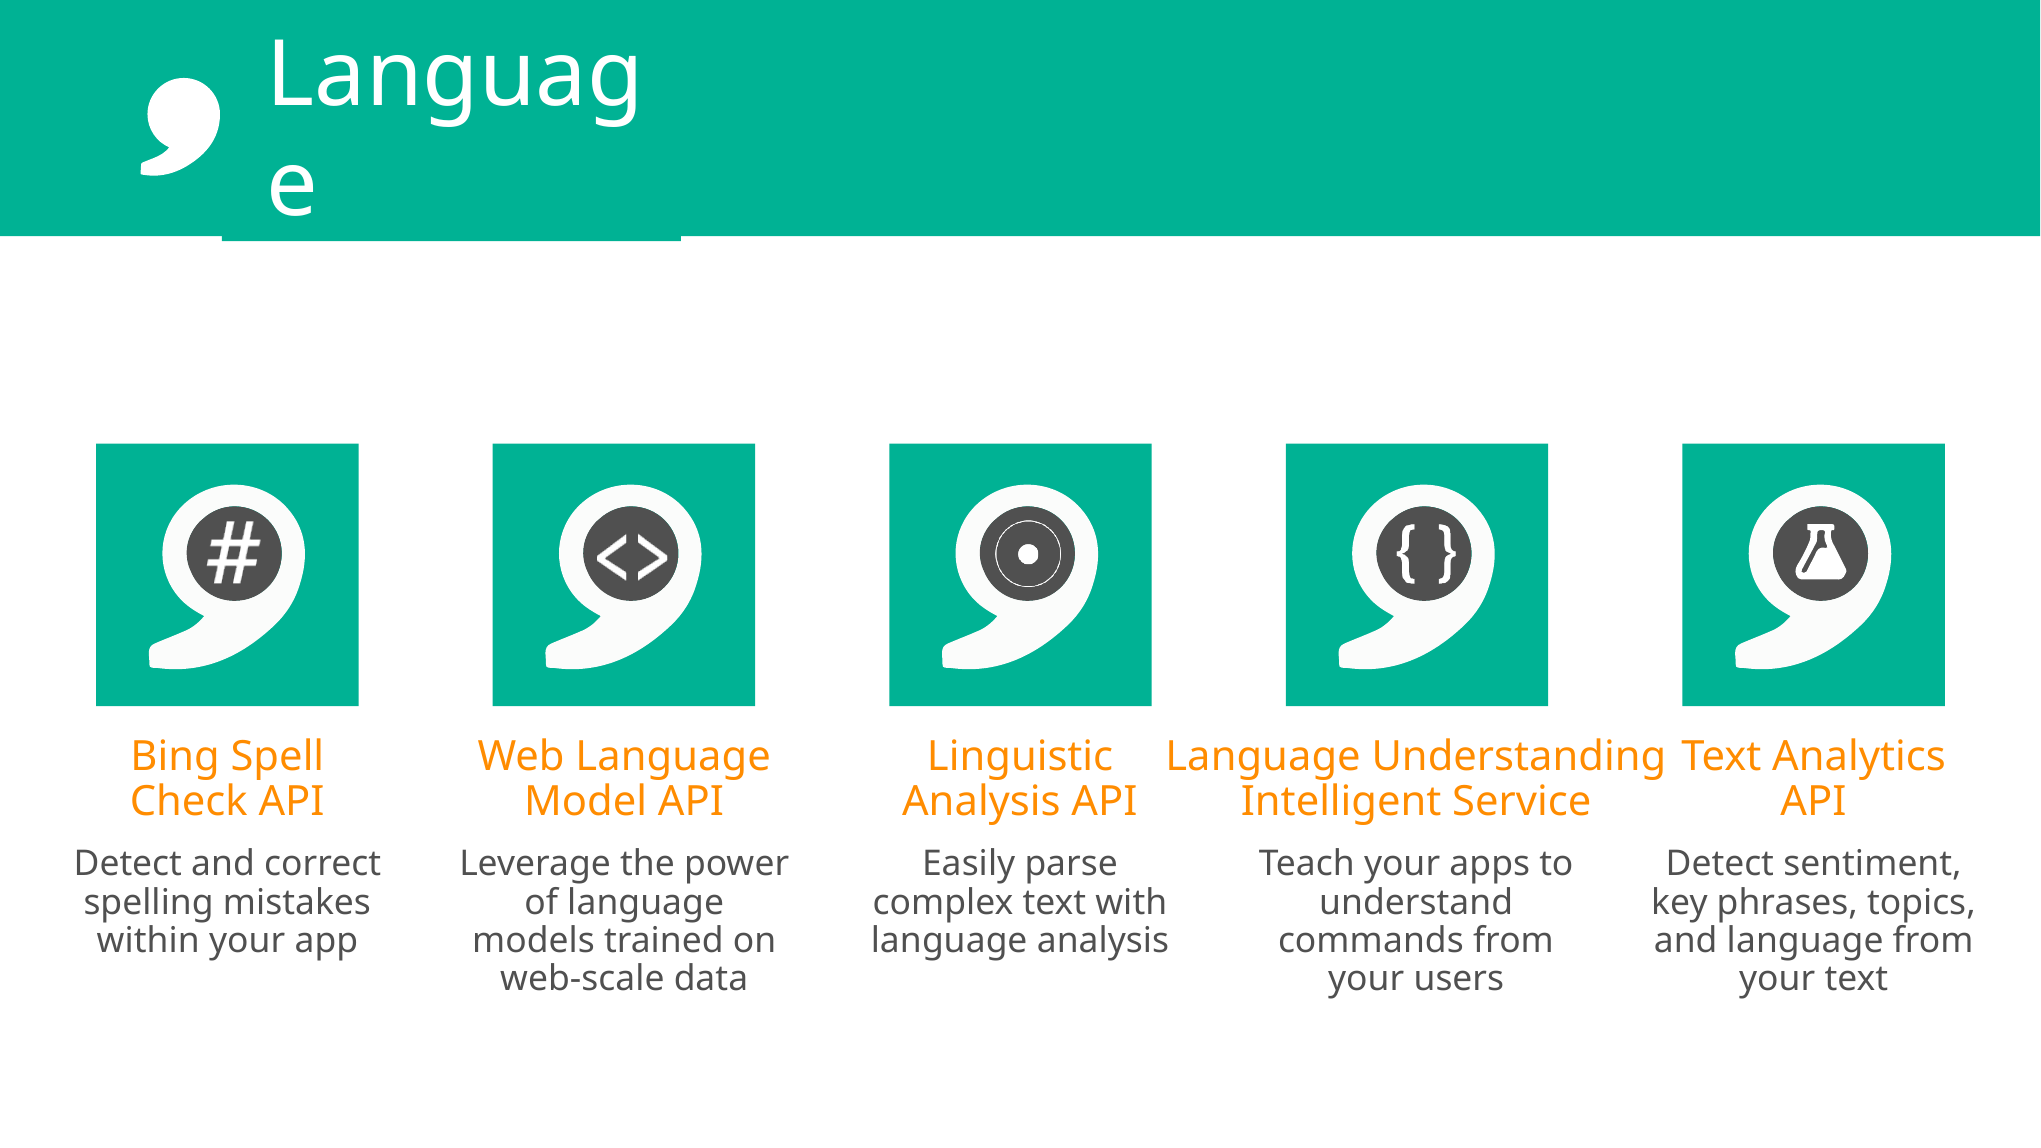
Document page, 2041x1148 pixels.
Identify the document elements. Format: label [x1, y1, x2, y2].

text_box [69, 60, 681, 188]
text_box [821, 709, 1219, 969]
text_box [1125, 709, 1633, 1008]
text_box [1682, 443, 1945, 707]
text_box [1633, 709, 1994, 1008]
text_box [889, 443, 1152, 707]
text_box [46, 709, 406, 969]
text_box [492, 443, 756, 707]
text_box [1285, 443, 1549, 707]
text_box [96, 443, 359, 707]
text_box [406, 709, 843, 1008]
text_box [0, 0, 2041, 237]
